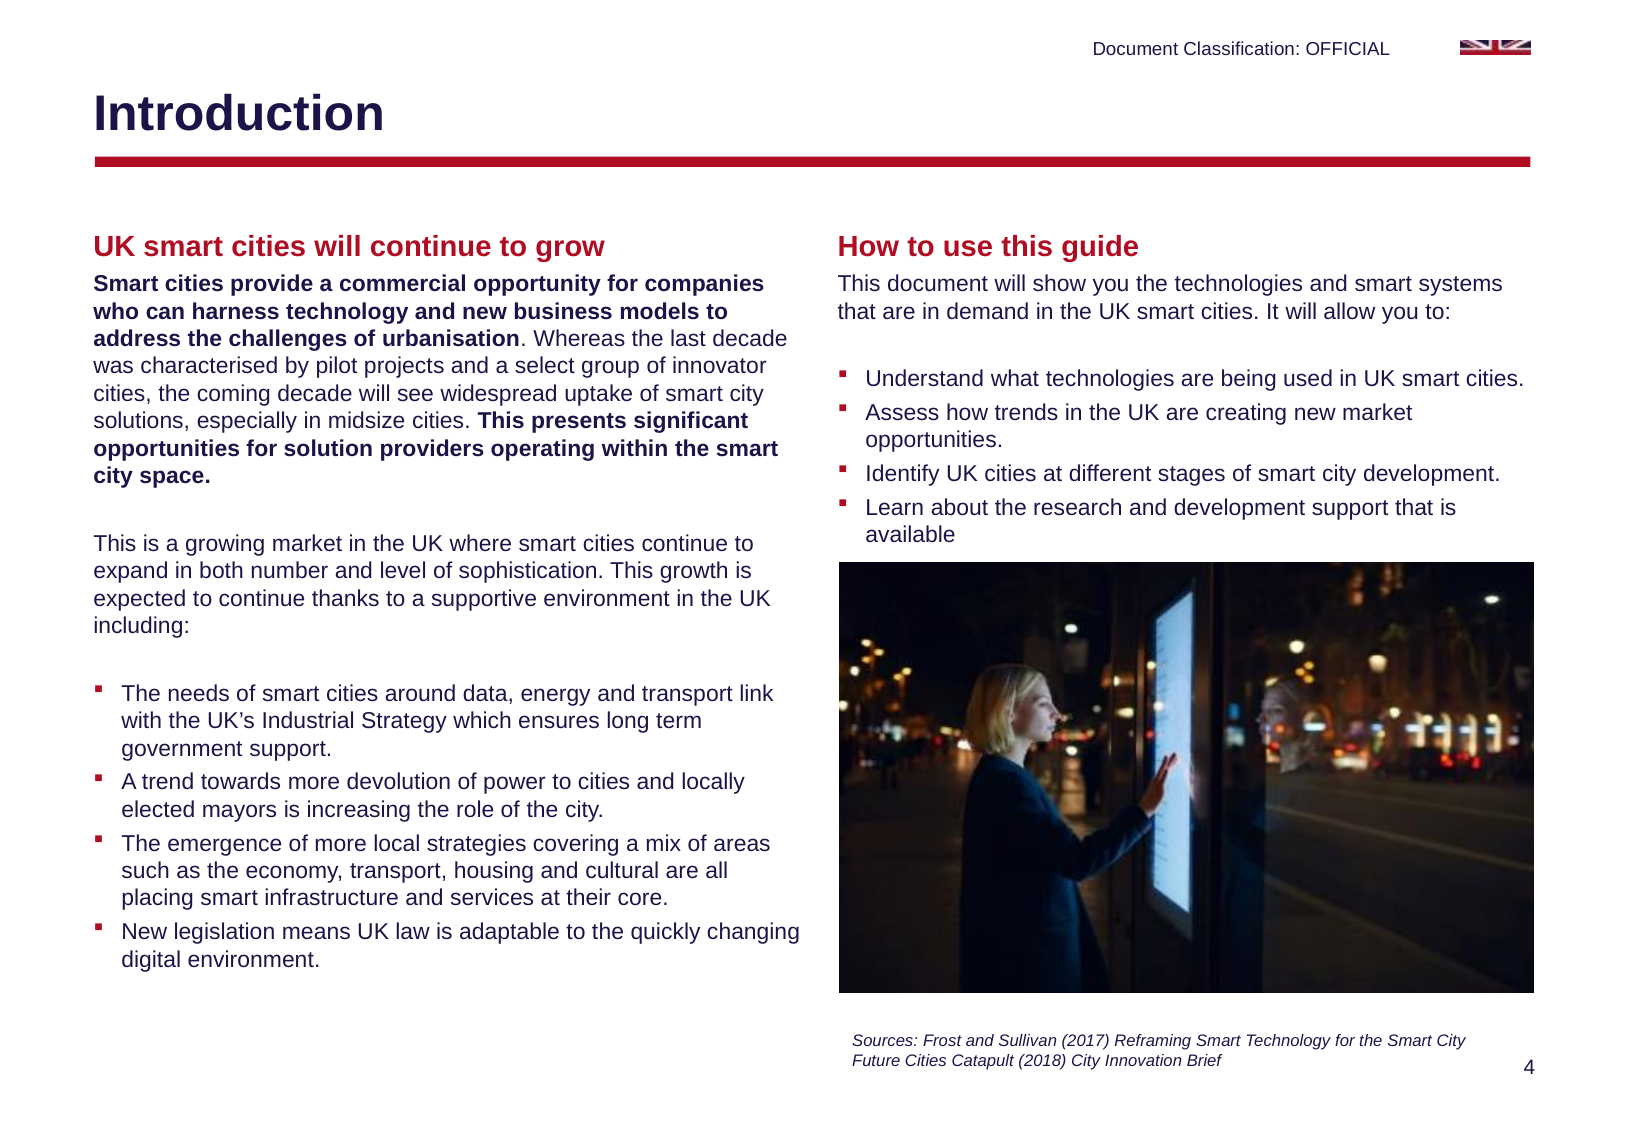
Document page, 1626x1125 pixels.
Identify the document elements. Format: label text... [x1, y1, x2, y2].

picture [839, 562, 1534, 993]
title Introduction [93, 57, 1542, 164]
list UK smart cities will continue to grow Smart cities provide a commercial opportunity for companies who can harness technology and new business models to address the challenges of urbanisation. Whereas the last decade was characterised by pilot projects and a select group of innovator cities, the coming decade will see widespread uptake of smart city solutions, especially in midsize cities. This presents significant opportunities for solution providers operating within the smart city space. This is a growing market in the UK where smart cities continue to expand in both number and level of sophistication. This growth is expected to continue thanks to a supportive environment in the UK including: The needs of smart cities around data, energy and transport link with the UK’s Industrial Strategy which ensures long term government support. A trend towards more devolution of power to cities and locally elected mayors is increasing the role of the city. The emergence of more local strategies covering a mix of areas such as the economy, transport, housing and cultural are all placing smart infrastructure and services at their core. New legislation means UK law is adaptable to the quickly changing digital environment. [93, 220, 802, 1047]
list How to use this guide This document will show you the technologies and smart systems that are in demand in the UK smart cities. It will allow you to: Understand what technologies are being used in UK smart cities. Assess how trends in the UK are creating new market opportunities. Identify UK cities at different stages of smart city development. Learn about the research and development support that is available [837, 220, 1547, 563]
picture [1460, 40, 1531, 55]
text_box Sources: Frost and Sullivan (2017) Reframing Smart Technology for the Smart City Future Cities Catapult (2018) City Innovation Brief [837, 1022, 1533, 1098]
